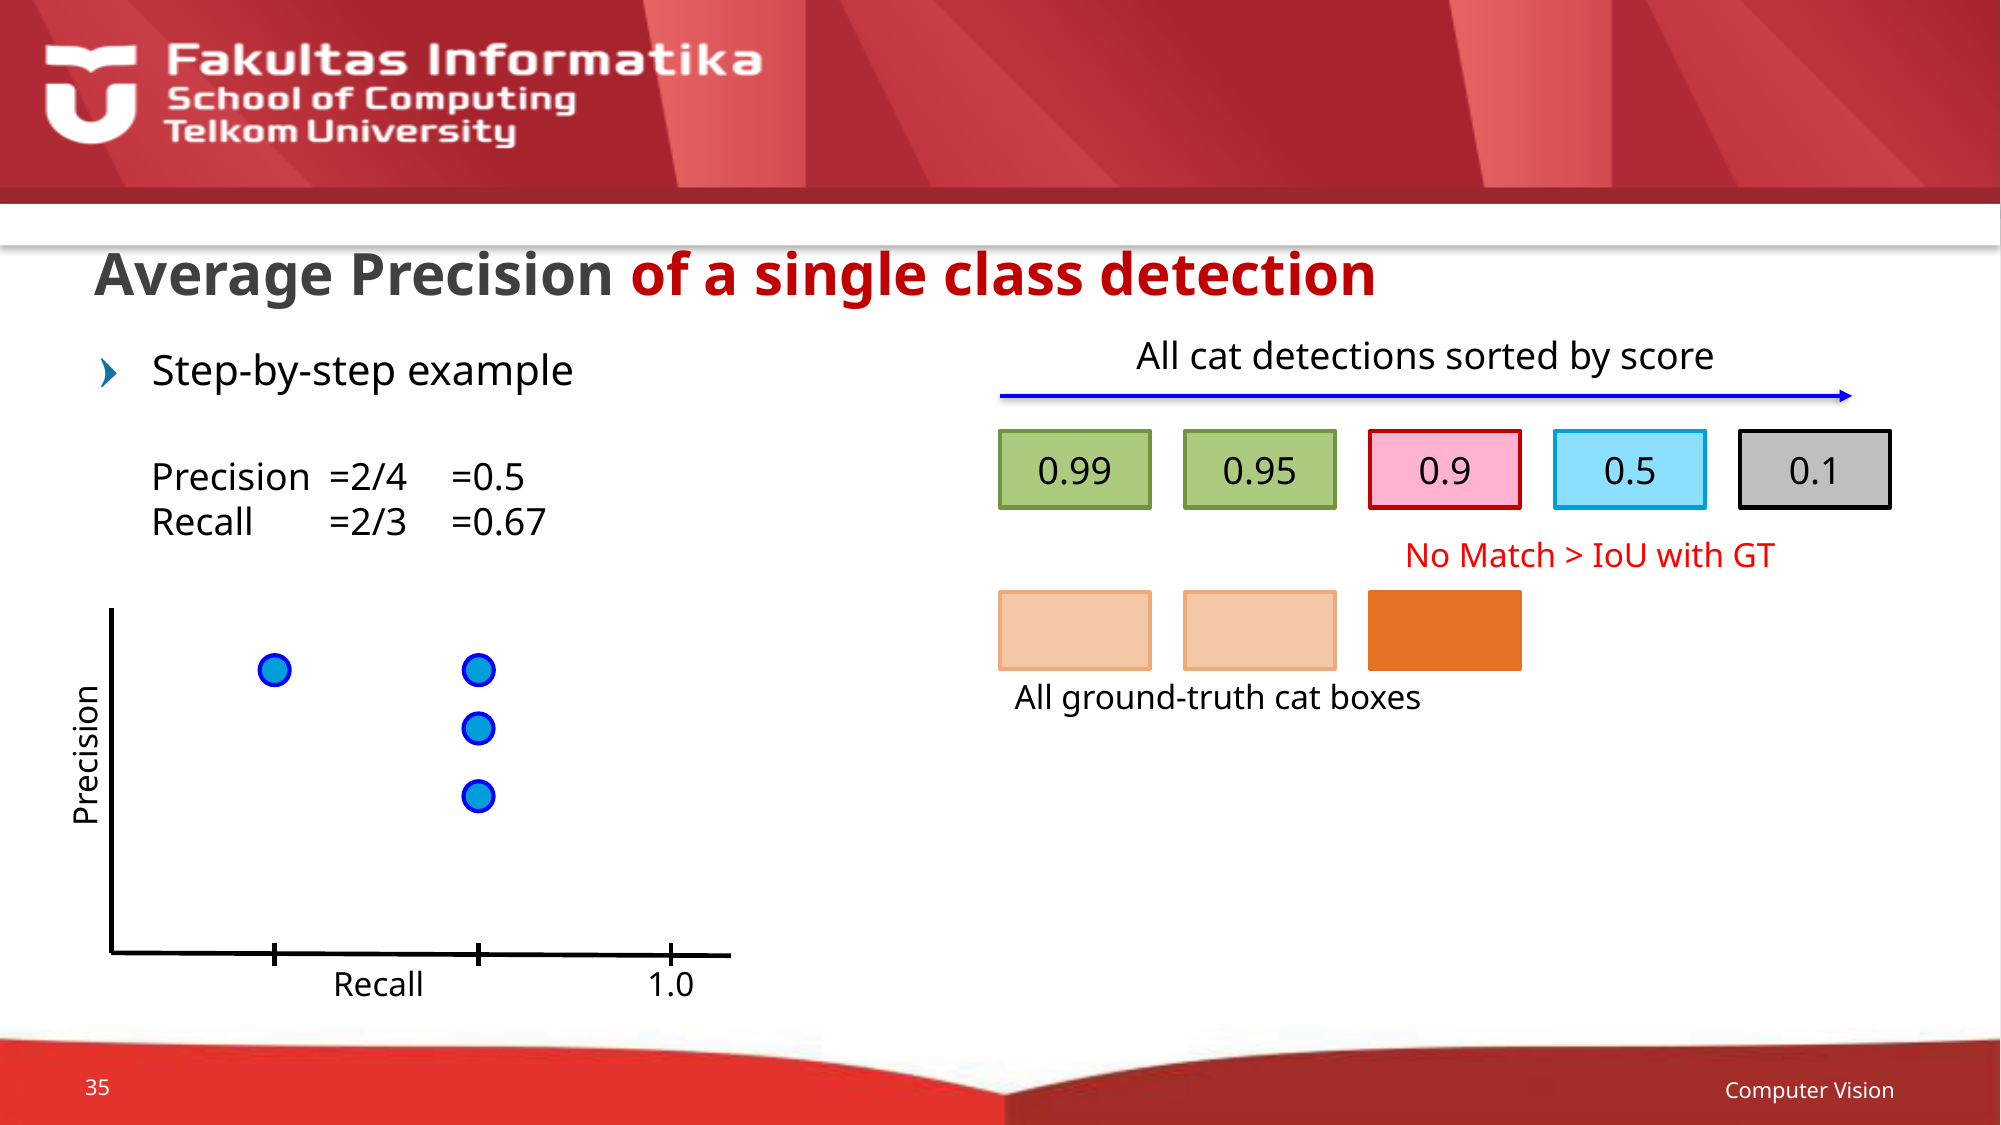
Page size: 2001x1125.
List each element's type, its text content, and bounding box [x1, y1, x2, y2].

text_box No Match > IoU with GT [1390, 526, 1877, 582]
picture [0, 0, 2001, 1125]
text_box All cat detections sorted by score [999, 324, 1853, 385]
text_box All ground-truth cat boxes [999, 668, 1741, 724]
list Computer Vision [1185, 1058, 1911, 1119]
text_box 0.9 [1368, 429, 1522, 510]
slide_number 35 [85, 1058, 164, 1119]
picture [95, 349, 120, 389]
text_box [676, 952, 731, 956]
title Average Precision of a single class detection [79, 219, 1901, 325]
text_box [279, 952, 474, 956]
text_box [461, 711, 496, 746]
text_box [483, 952, 666, 956]
text_box [461, 653, 496, 688]
text_box 0.1 [1738, 429, 1892, 510]
text_box Precision =2/4 =0.5 Recall =2/3 =0.67 [136, 446, 648, 551]
list Step-by-step example [80, 329, 839, 990]
text_box 1.0 [587, 956, 755, 1011]
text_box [110, 952, 270, 956]
text_box [998, 590, 1152, 671]
text_box [1368, 590, 1522, 668]
text_box [257, 653, 292, 688]
text_box Recall [281, 964, 476, 1011]
text_box 0.95 [1183, 429, 1337, 510]
text_box [1183, 590, 1337, 668]
text_box Precision [56, 658, 106, 853]
text_box 0.99 [998, 429, 1152, 510]
text_box 0.5 [1553, 429, 1707, 510]
text_box [461, 779, 496, 814]
